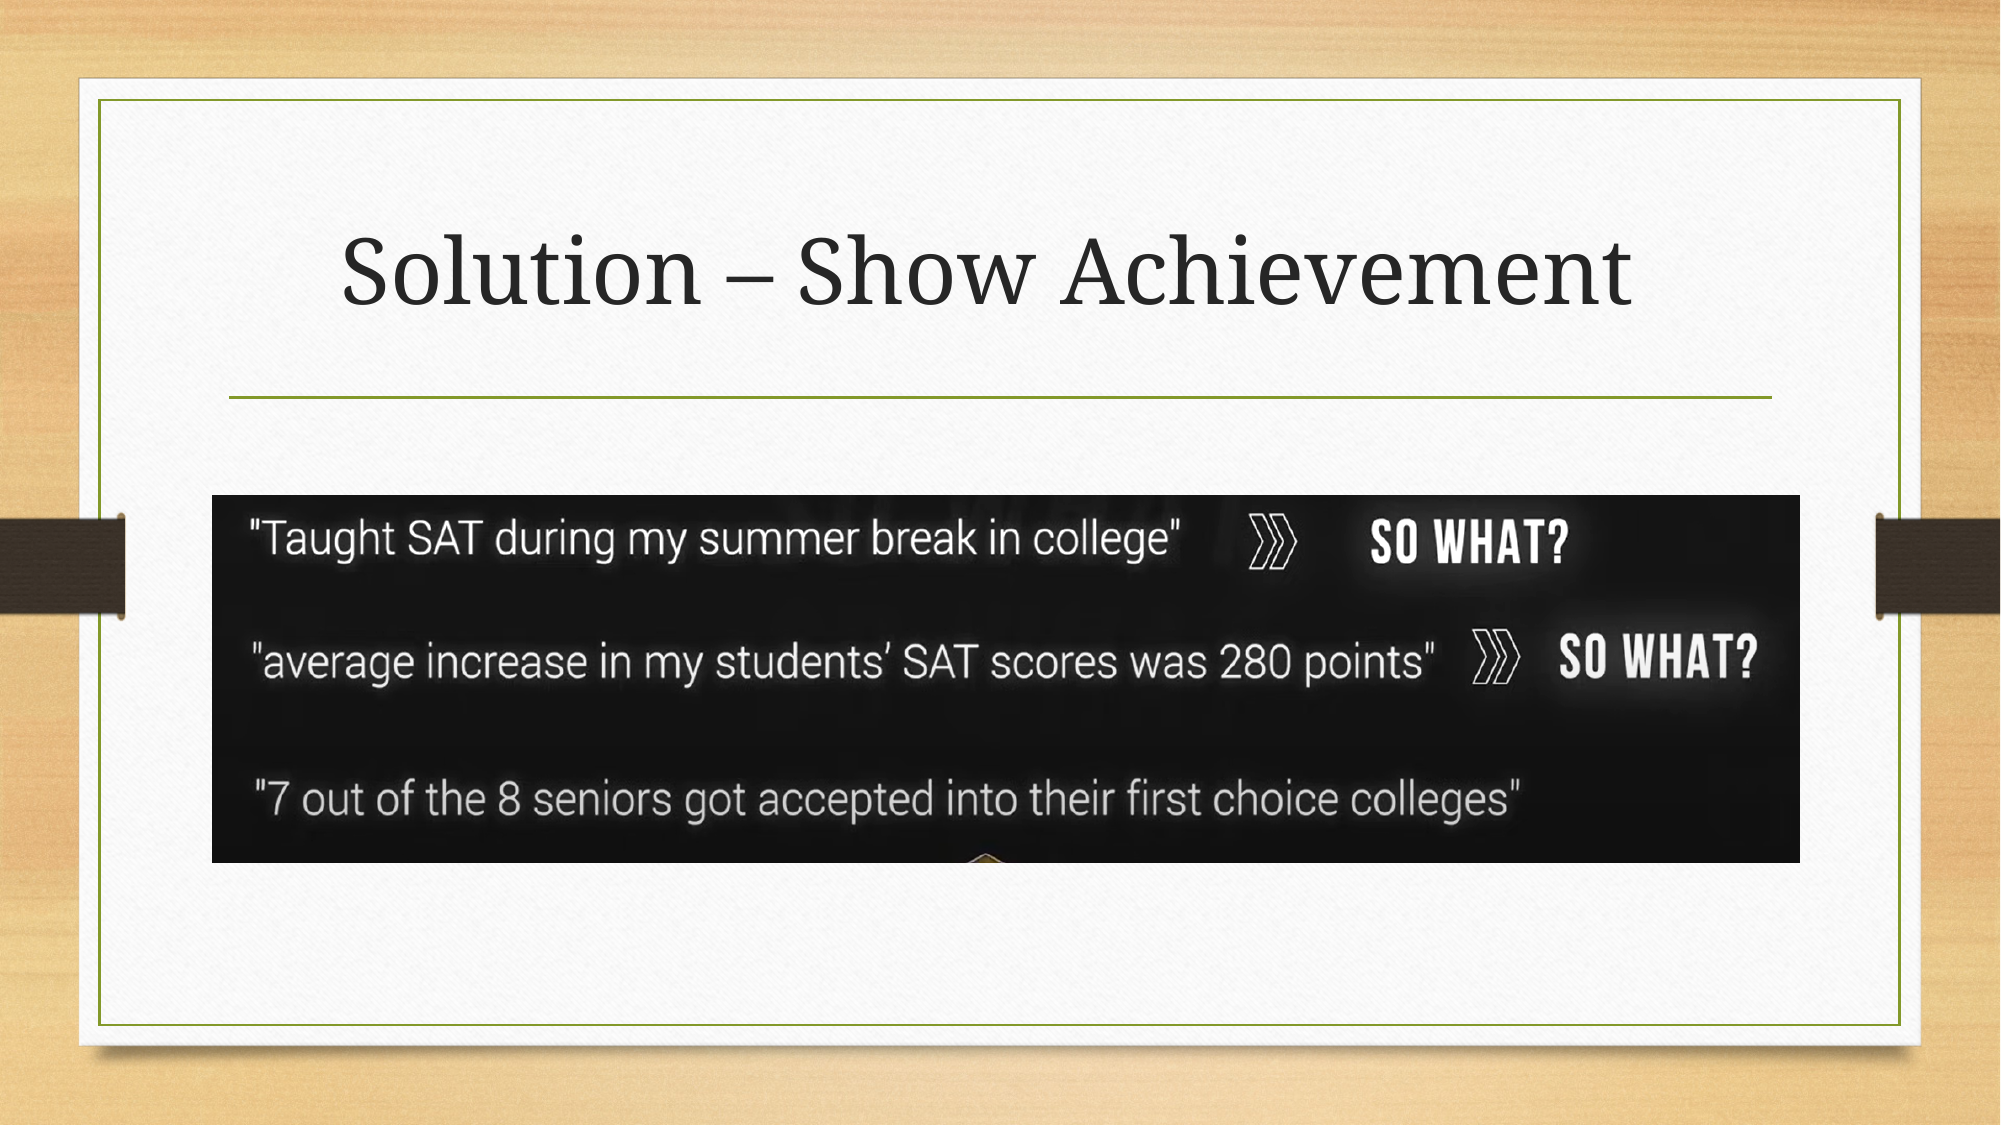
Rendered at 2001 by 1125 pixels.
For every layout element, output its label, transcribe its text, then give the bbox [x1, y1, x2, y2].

title Solution – Show Achievement [212, 161, 1788, 375]
picture [0, 0, 2001, 1125]
